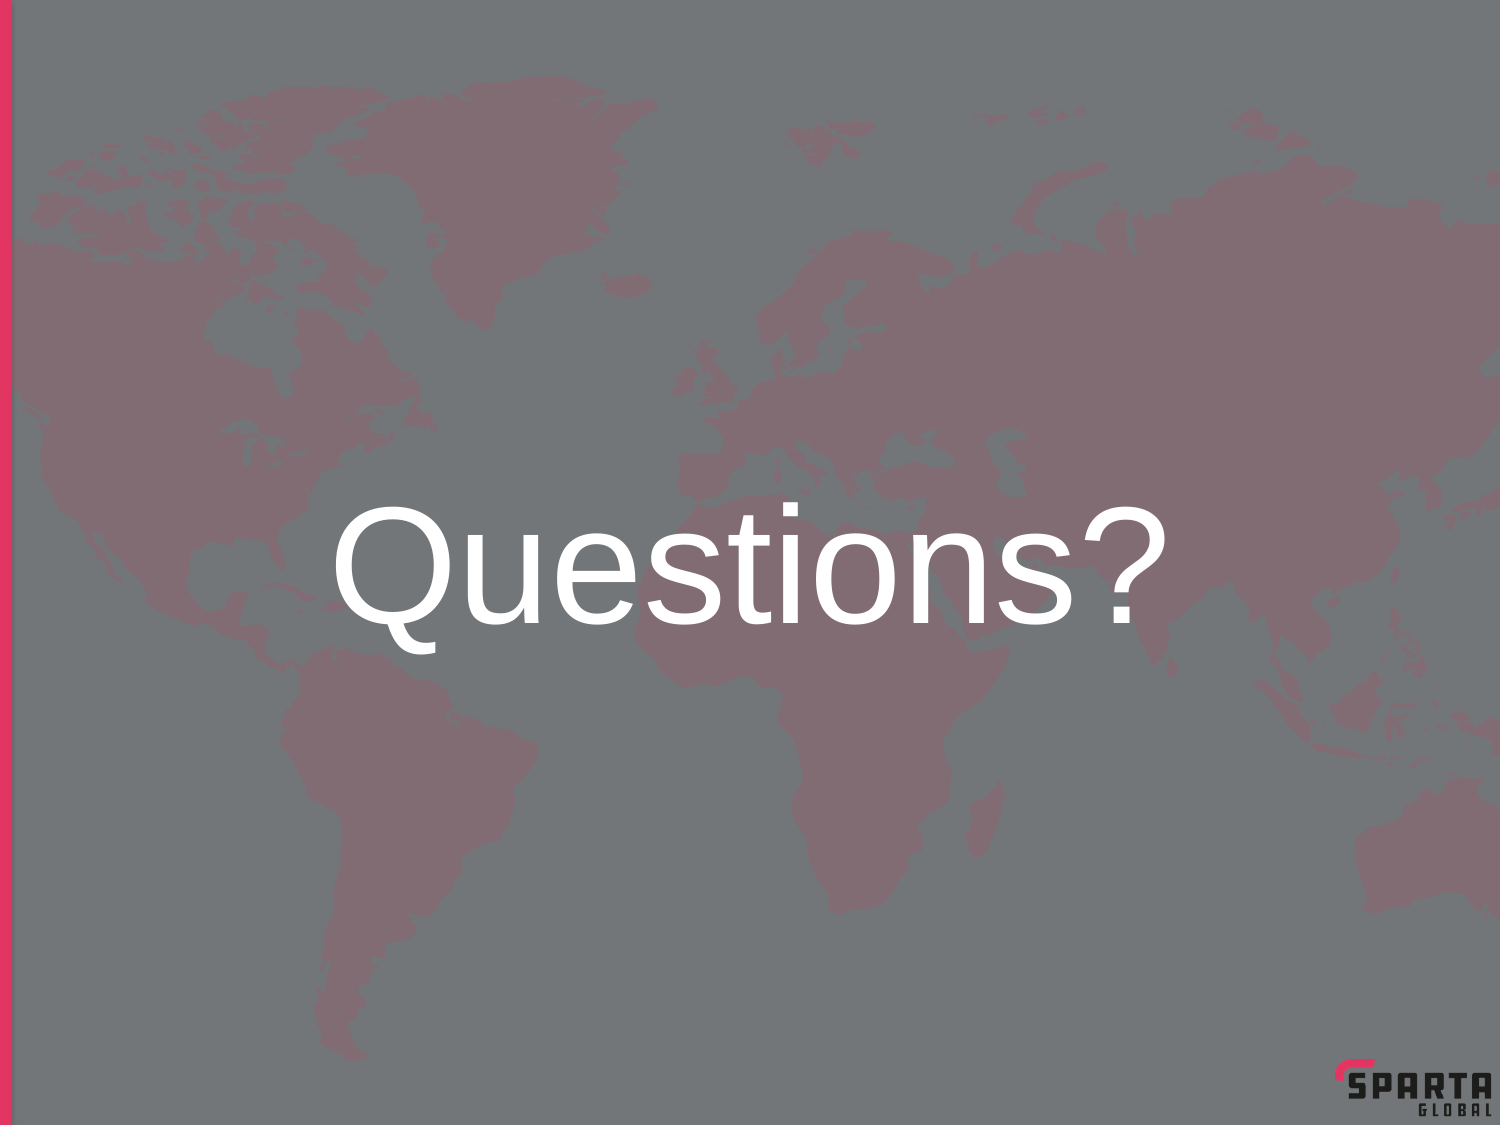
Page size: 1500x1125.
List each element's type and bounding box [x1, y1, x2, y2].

picture [1335, 1059, 1492, 1117]
